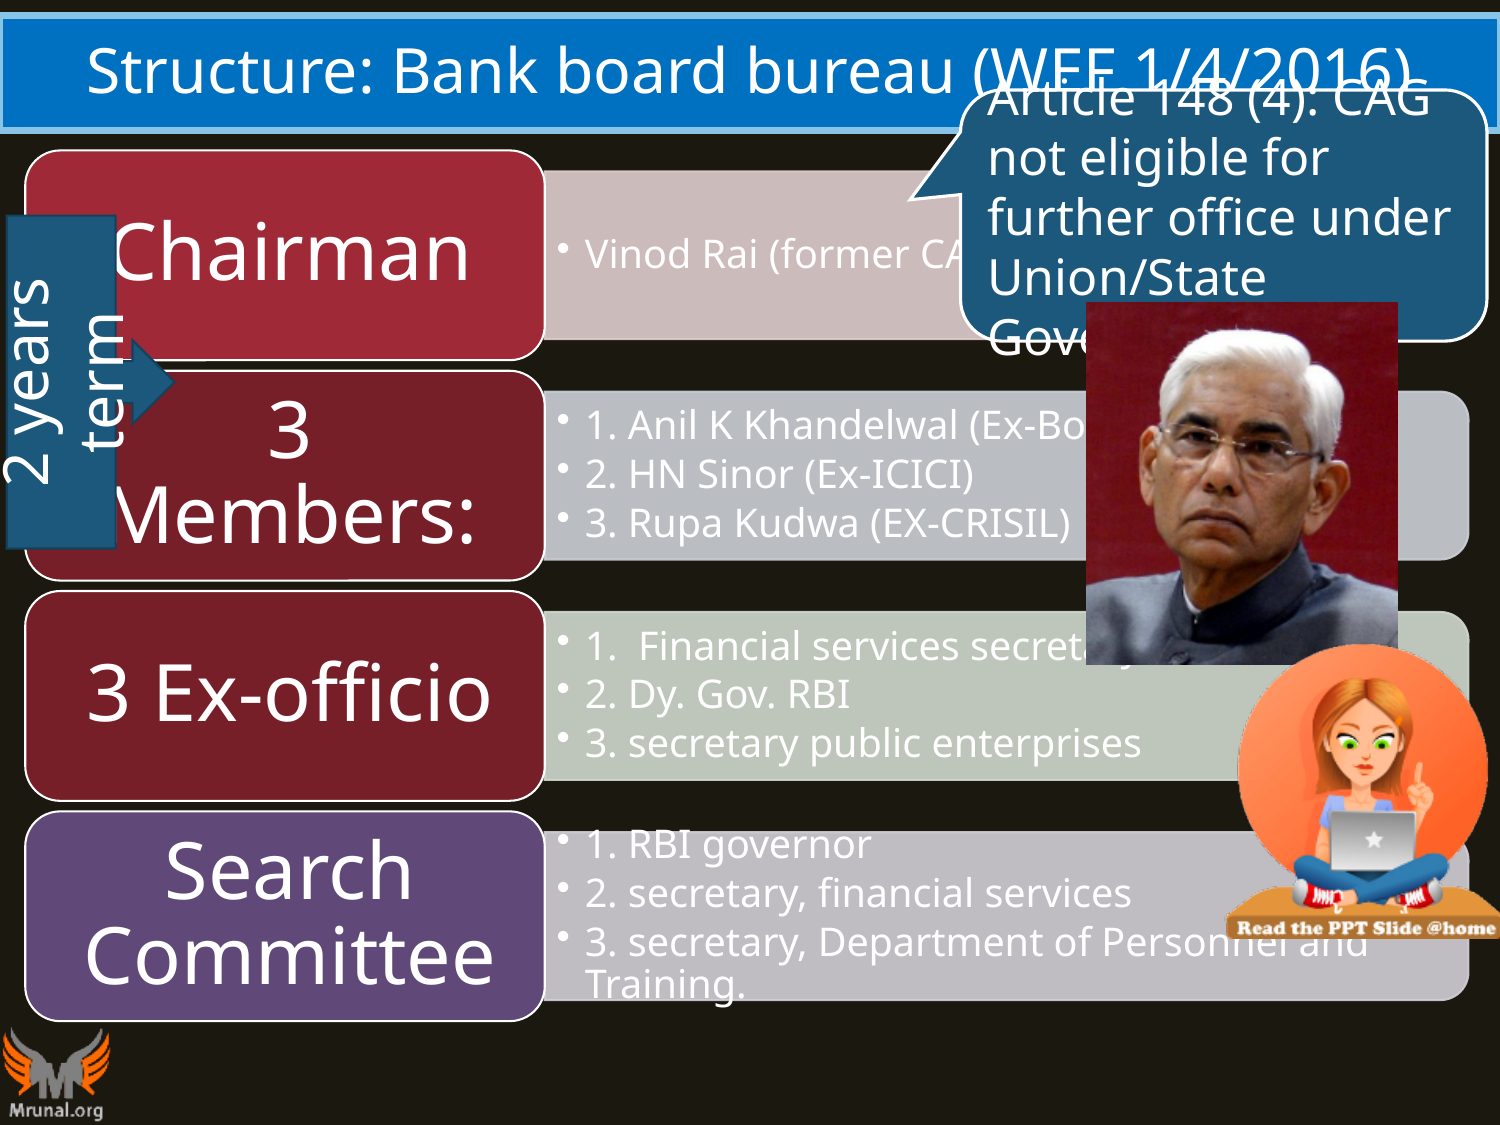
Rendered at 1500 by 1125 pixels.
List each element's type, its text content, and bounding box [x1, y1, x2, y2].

text_box Article 148 (4): CAG not eligible for further office under Union/State Government ???? [945, 88, 1489, 336]
title Structure: Bank board bureau (WEF 1/4/2016) [0, 12, 1500, 134]
picture [1086, 302, 1500, 939]
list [25, 149, 1469, 1022]
text_box 2 years term [5, 214, 25, 550]
picture [0, 1024, 114, 1125]
